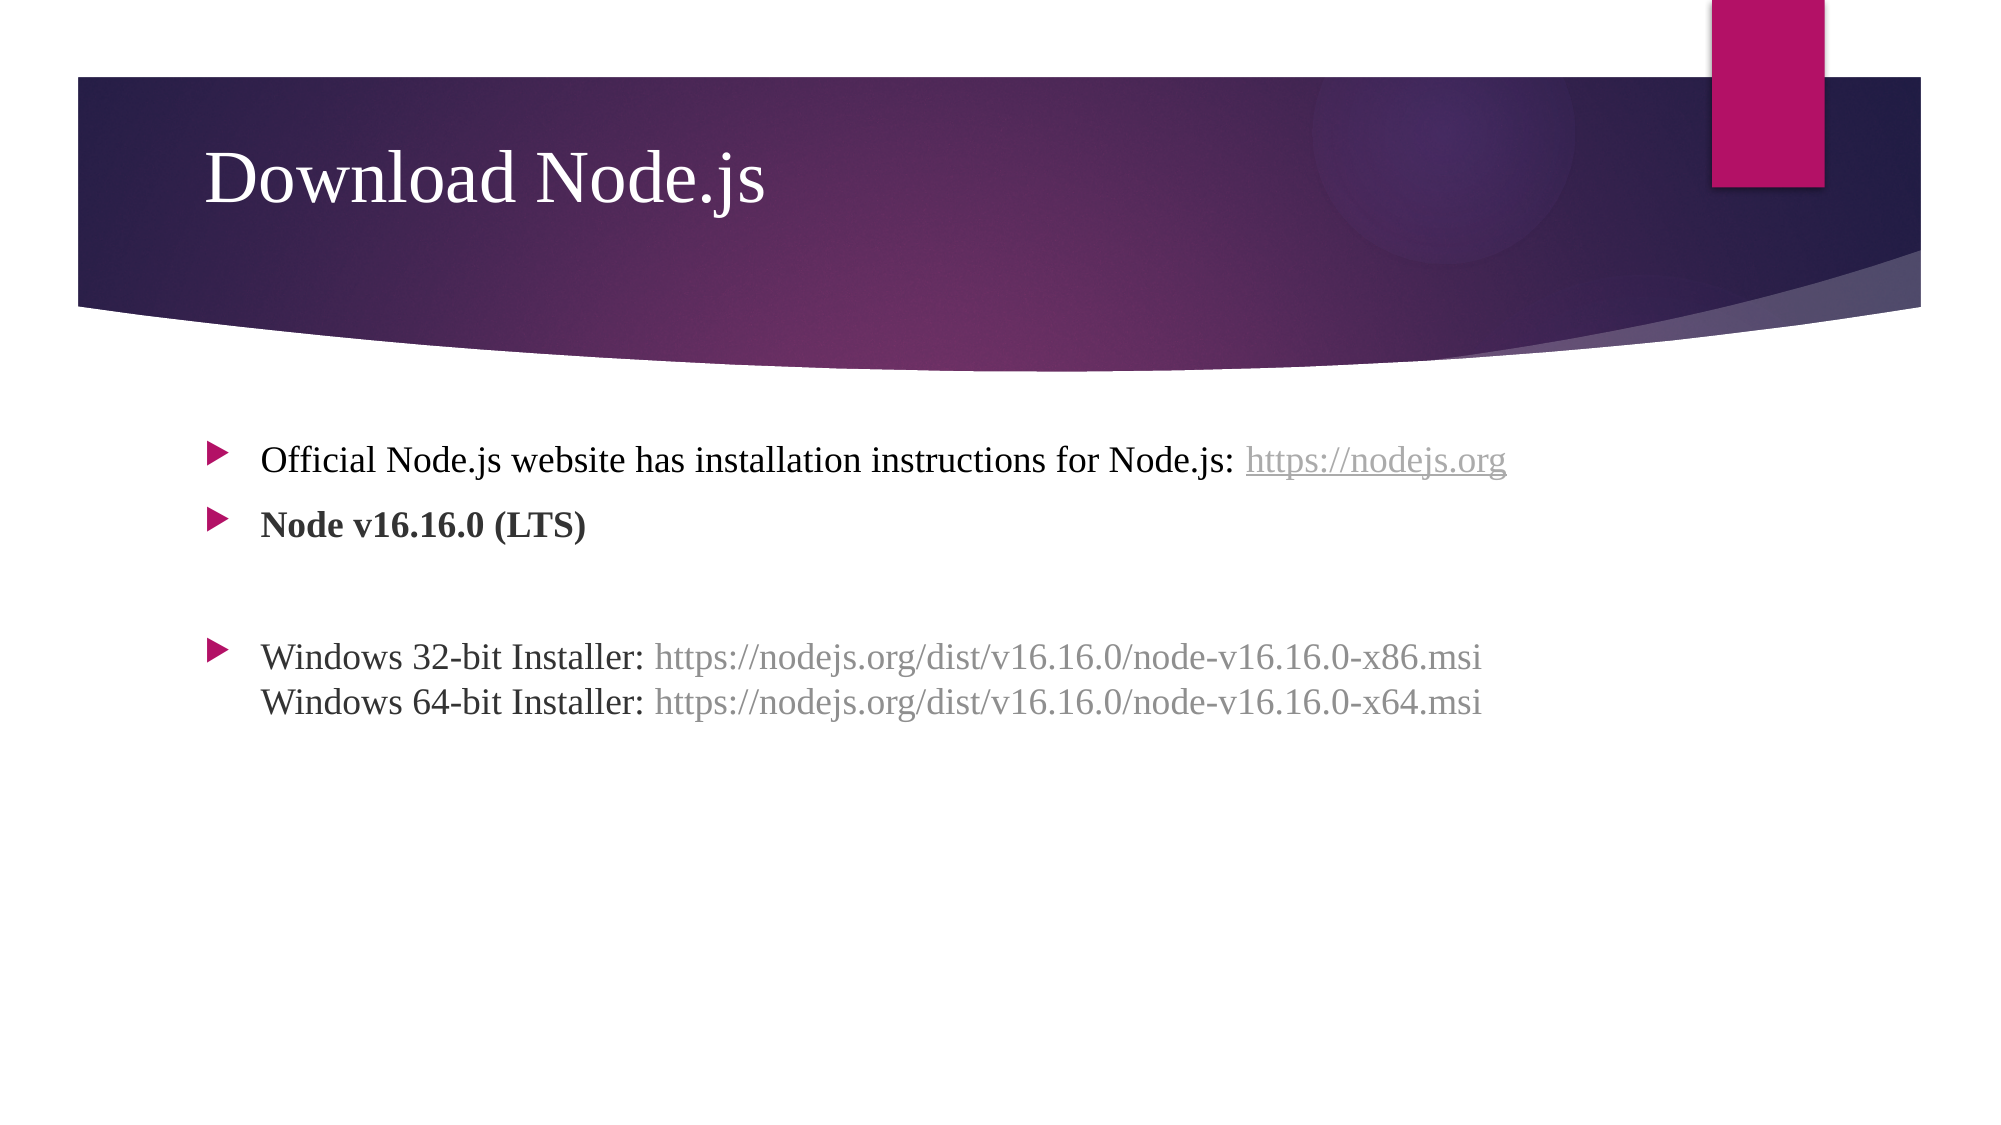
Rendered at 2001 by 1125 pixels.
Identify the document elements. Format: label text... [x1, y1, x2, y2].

title Download Node.js [189, 159, 1627, 276]
list Official Node.js website has installation instructions for Node.js: https://nodejs.org Node v16.16.0 (LTS) Windows 32-bit Installer: https://nodejs.org/dist/v16.16.0/node-v16.16.0-x86.msi Windows 64-bit Installer: https://nodejs.org/dist/v16.16.0/node-v16.16.0-x64.msi [189, 427, 1638, 988]
